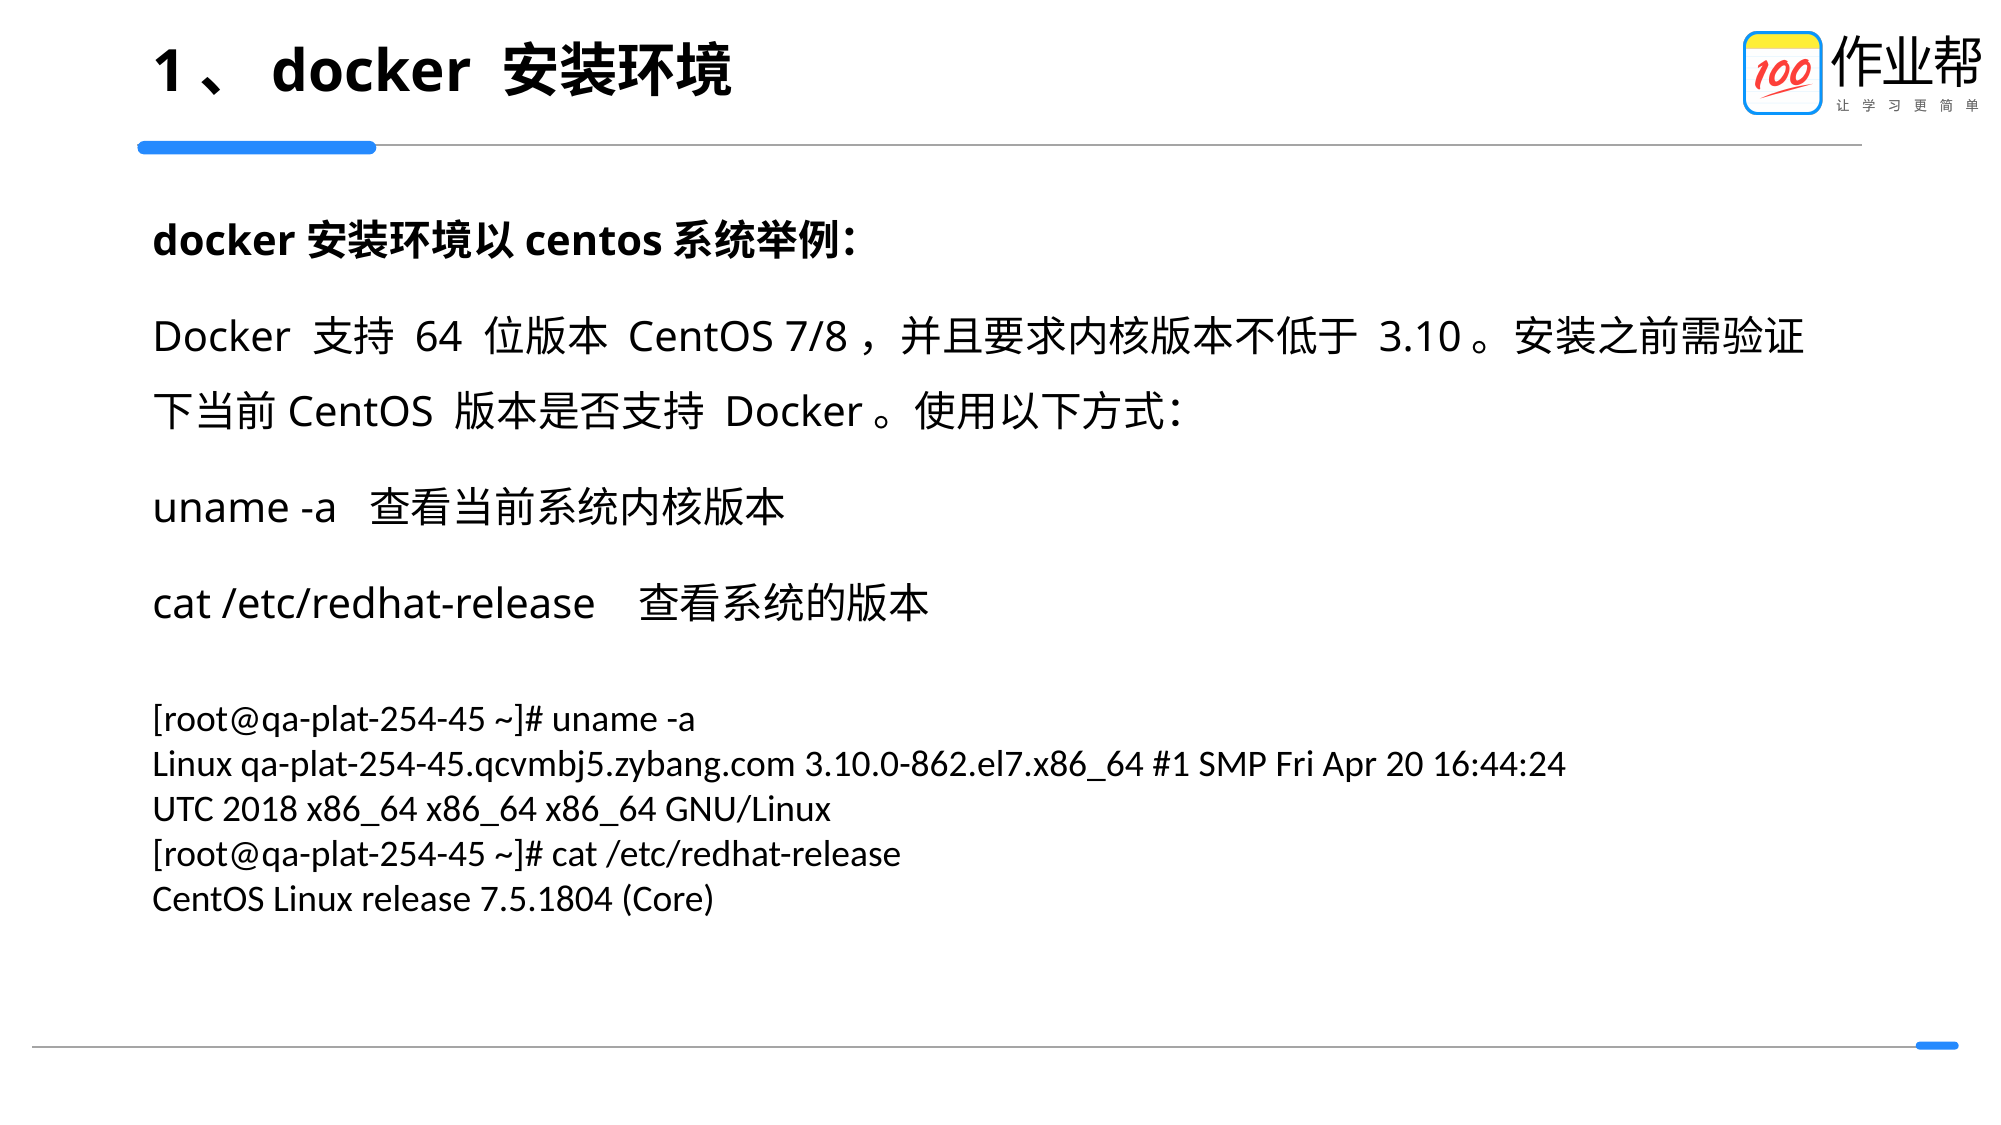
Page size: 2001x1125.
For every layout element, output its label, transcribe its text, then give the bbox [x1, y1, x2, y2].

text_box [root@qa-plat-254-45 ~]# uname -a Linux qa-plat-254-45.qcvmbj5.zybang.com 3.10.0-862.el7.x86_64 #1 SMP Fri Apr 20 16:44:24 UTC 2018 x86_64 x86_64 x86_64 GNU/Linux [root@qa-plat-254-45 ~]# cat /etc/redhat-release CentOS Linux release 7.5.1804 (Core) [137, 686, 1614, 927]
picture [1743, 31, 1981, 115]
list docker安装环境以centos系统举例： Docker 支持 64 位版本 CentOS 7/8，并且要求内核版本不低于 3.10。安装之前需验证下当前CentOS 版本是否支持 Docker。使用以下方式： uname -a 查看当前系统内核版本 cat /etc/redhat-release 查看系统的版本 [137, 181, 1863, 1014]
title 1、docker 安装环境 [137, 22, 1728, 124]
